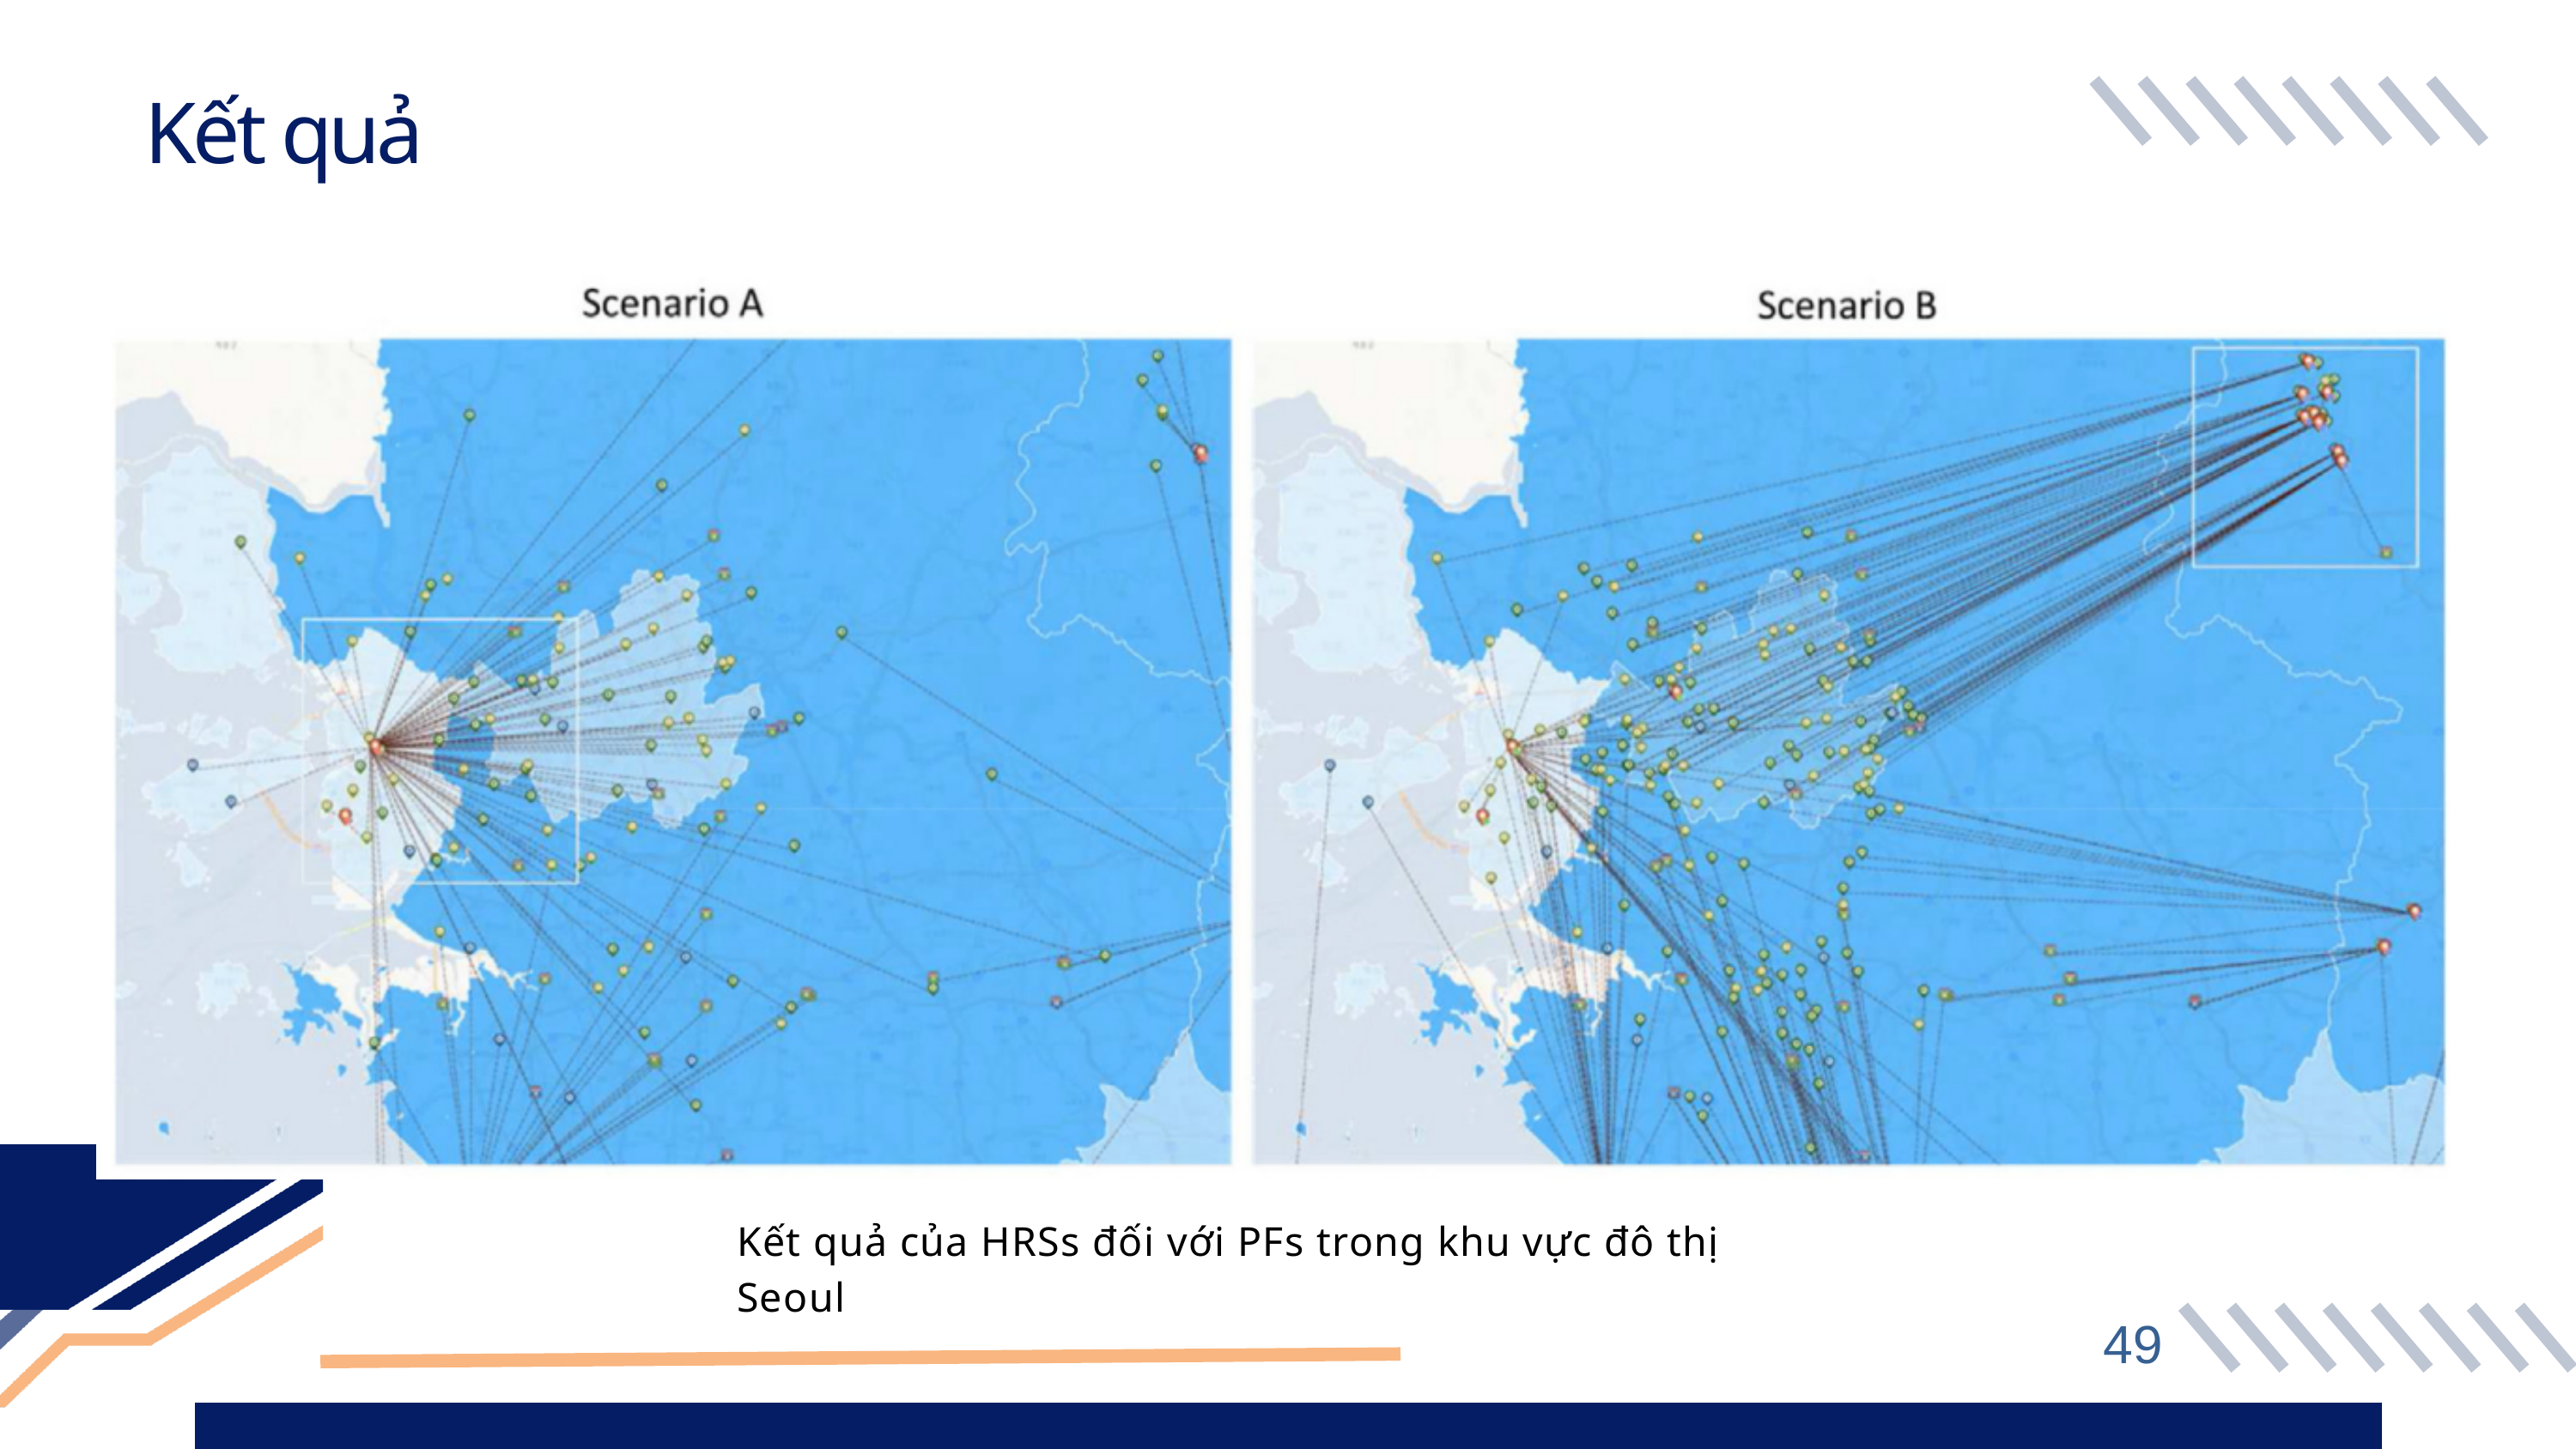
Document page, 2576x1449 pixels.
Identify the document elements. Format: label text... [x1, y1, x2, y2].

text_box [96, 269, 2480, 1179]
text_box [2090, 76, 2488, 145]
text_box 49 [2090, 1303, 2176, 1381]
text_box Kết quả [144, 62, 2009, 180]
text_box [0, 1144, 324, 1449]
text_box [194, 1402, 2382, 1449]
text_box Kết quả của HRSs đối với PFs trong khu vực đô thị Seoul [737, 1209, 1840, 1372]
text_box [2178, 1303, 2576, 1373]
